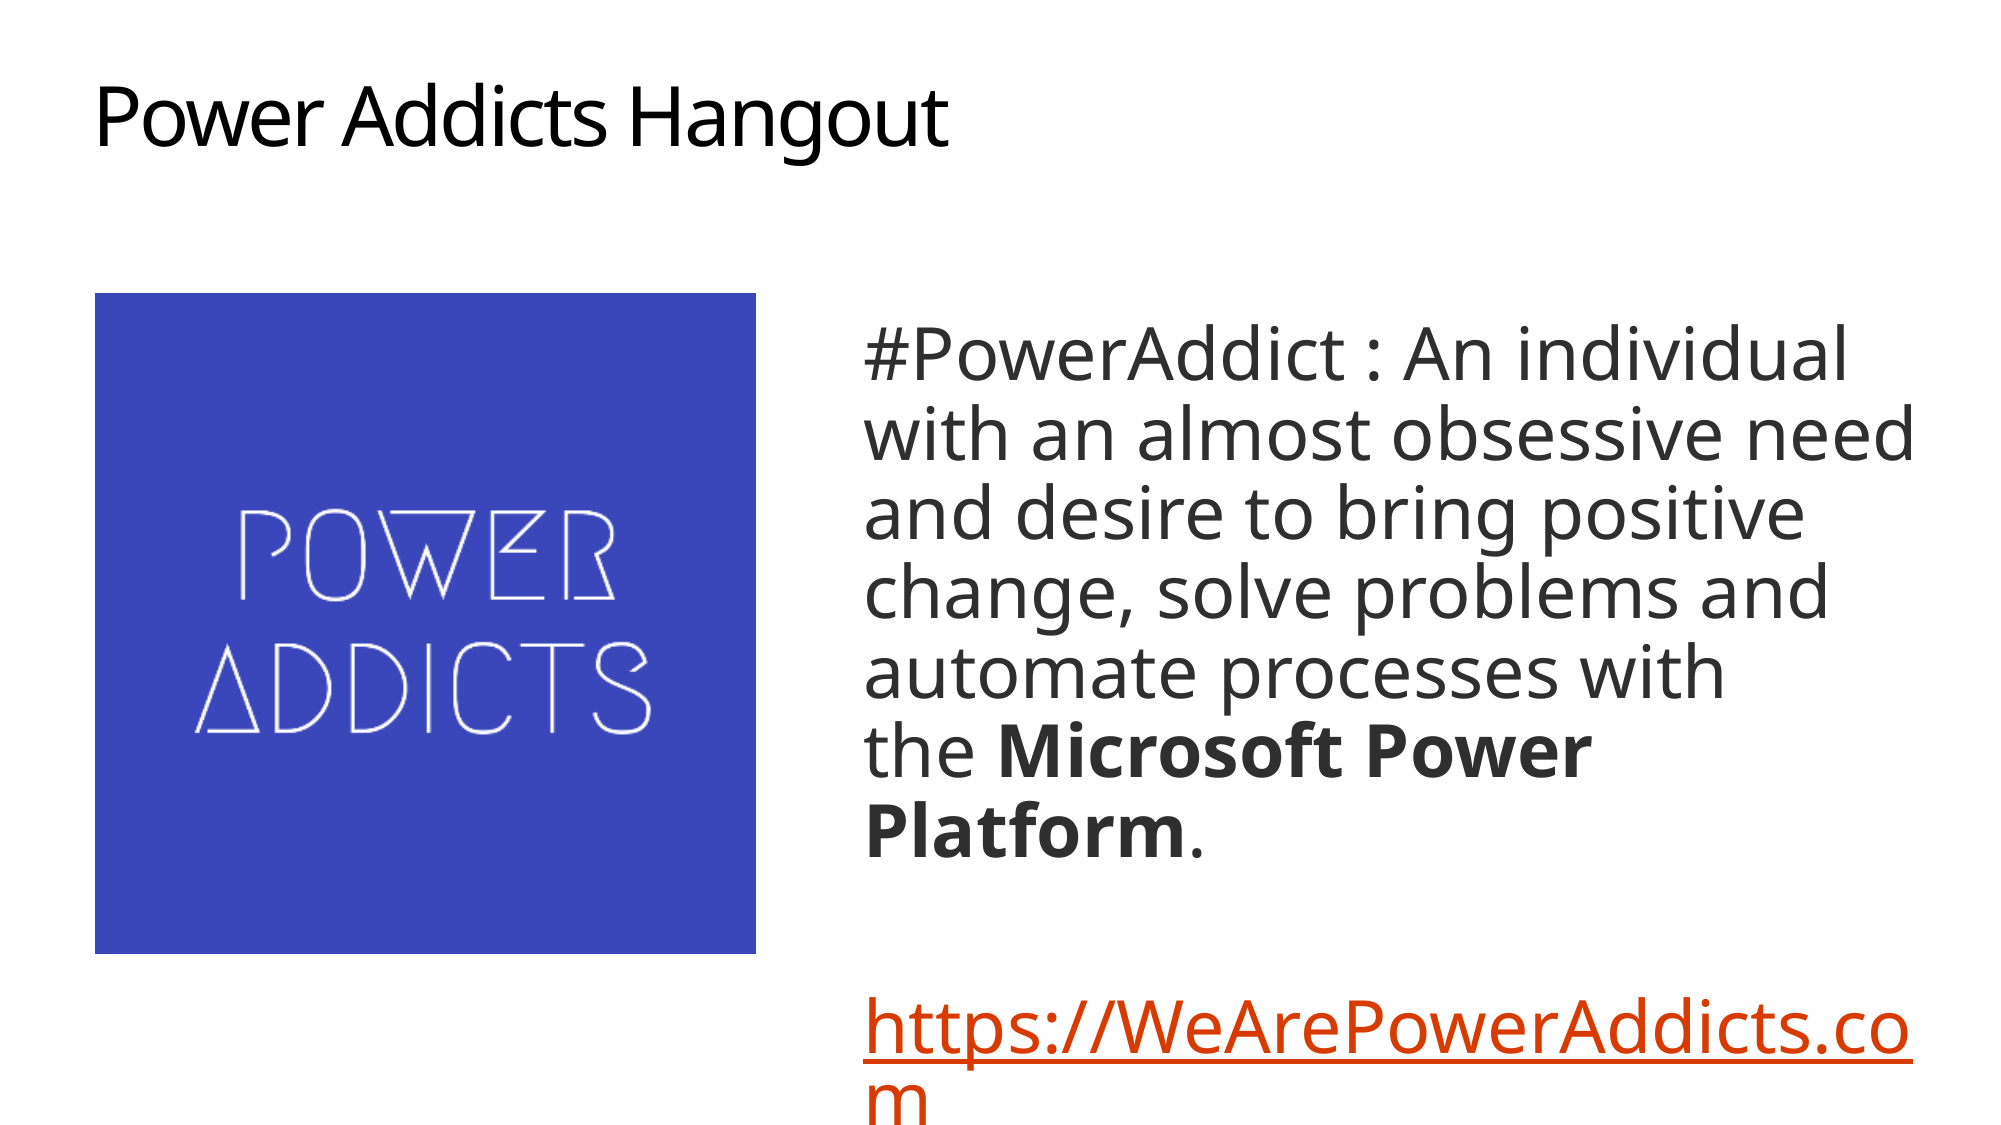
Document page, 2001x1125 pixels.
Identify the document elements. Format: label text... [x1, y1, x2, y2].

text_box #PowerAddict : An individual with an almost obsessive need and desire to bring positive change, solve problems and automate processes with the Microsoft Power Platform. https://WeArePowerAddicts.com [839, 302, 1980, 1125]
title Power Addicts Hangout [68, 59, 1794, 278]
picture [94, 293, 756, 954]
